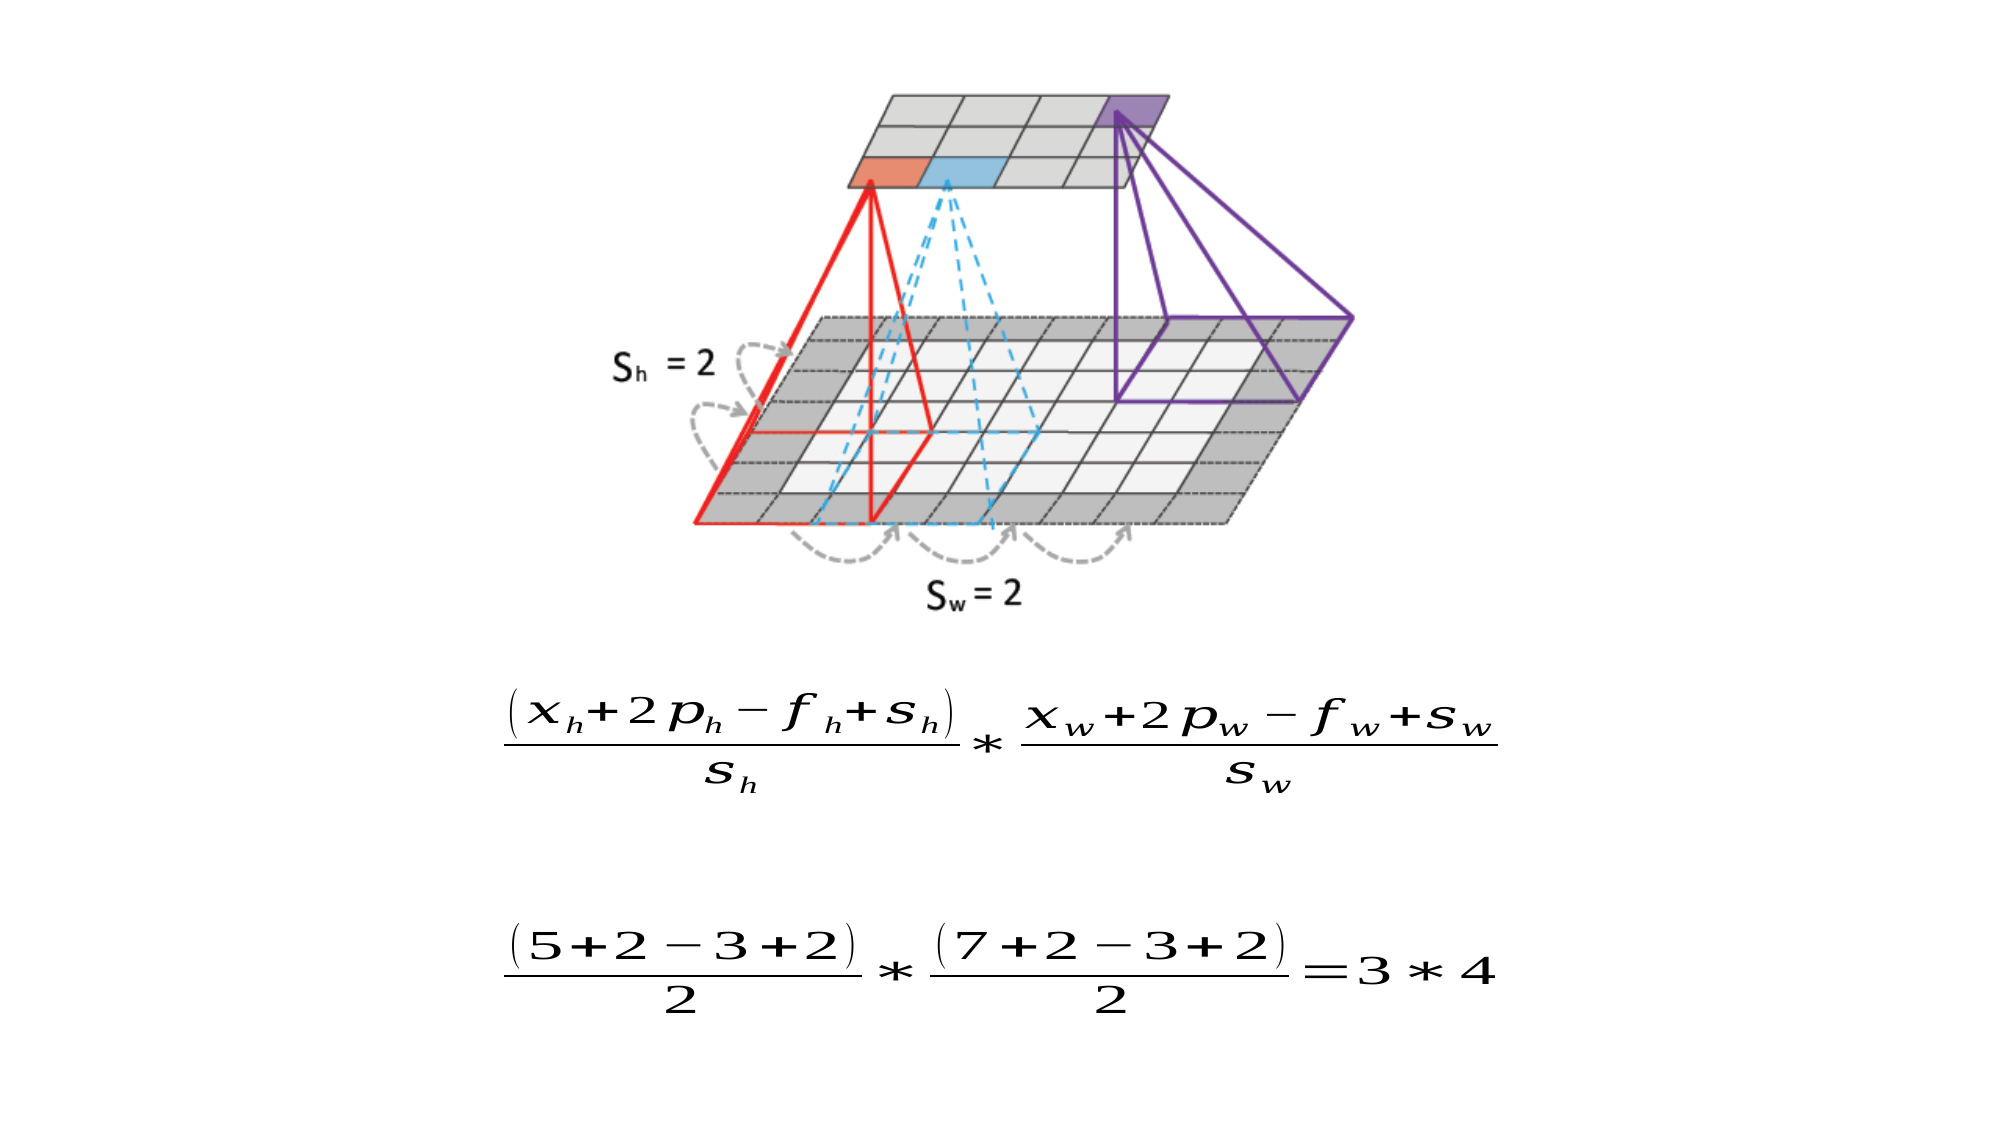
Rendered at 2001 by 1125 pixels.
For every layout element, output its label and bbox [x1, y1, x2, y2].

picture [596, 72, 1366, 638]
